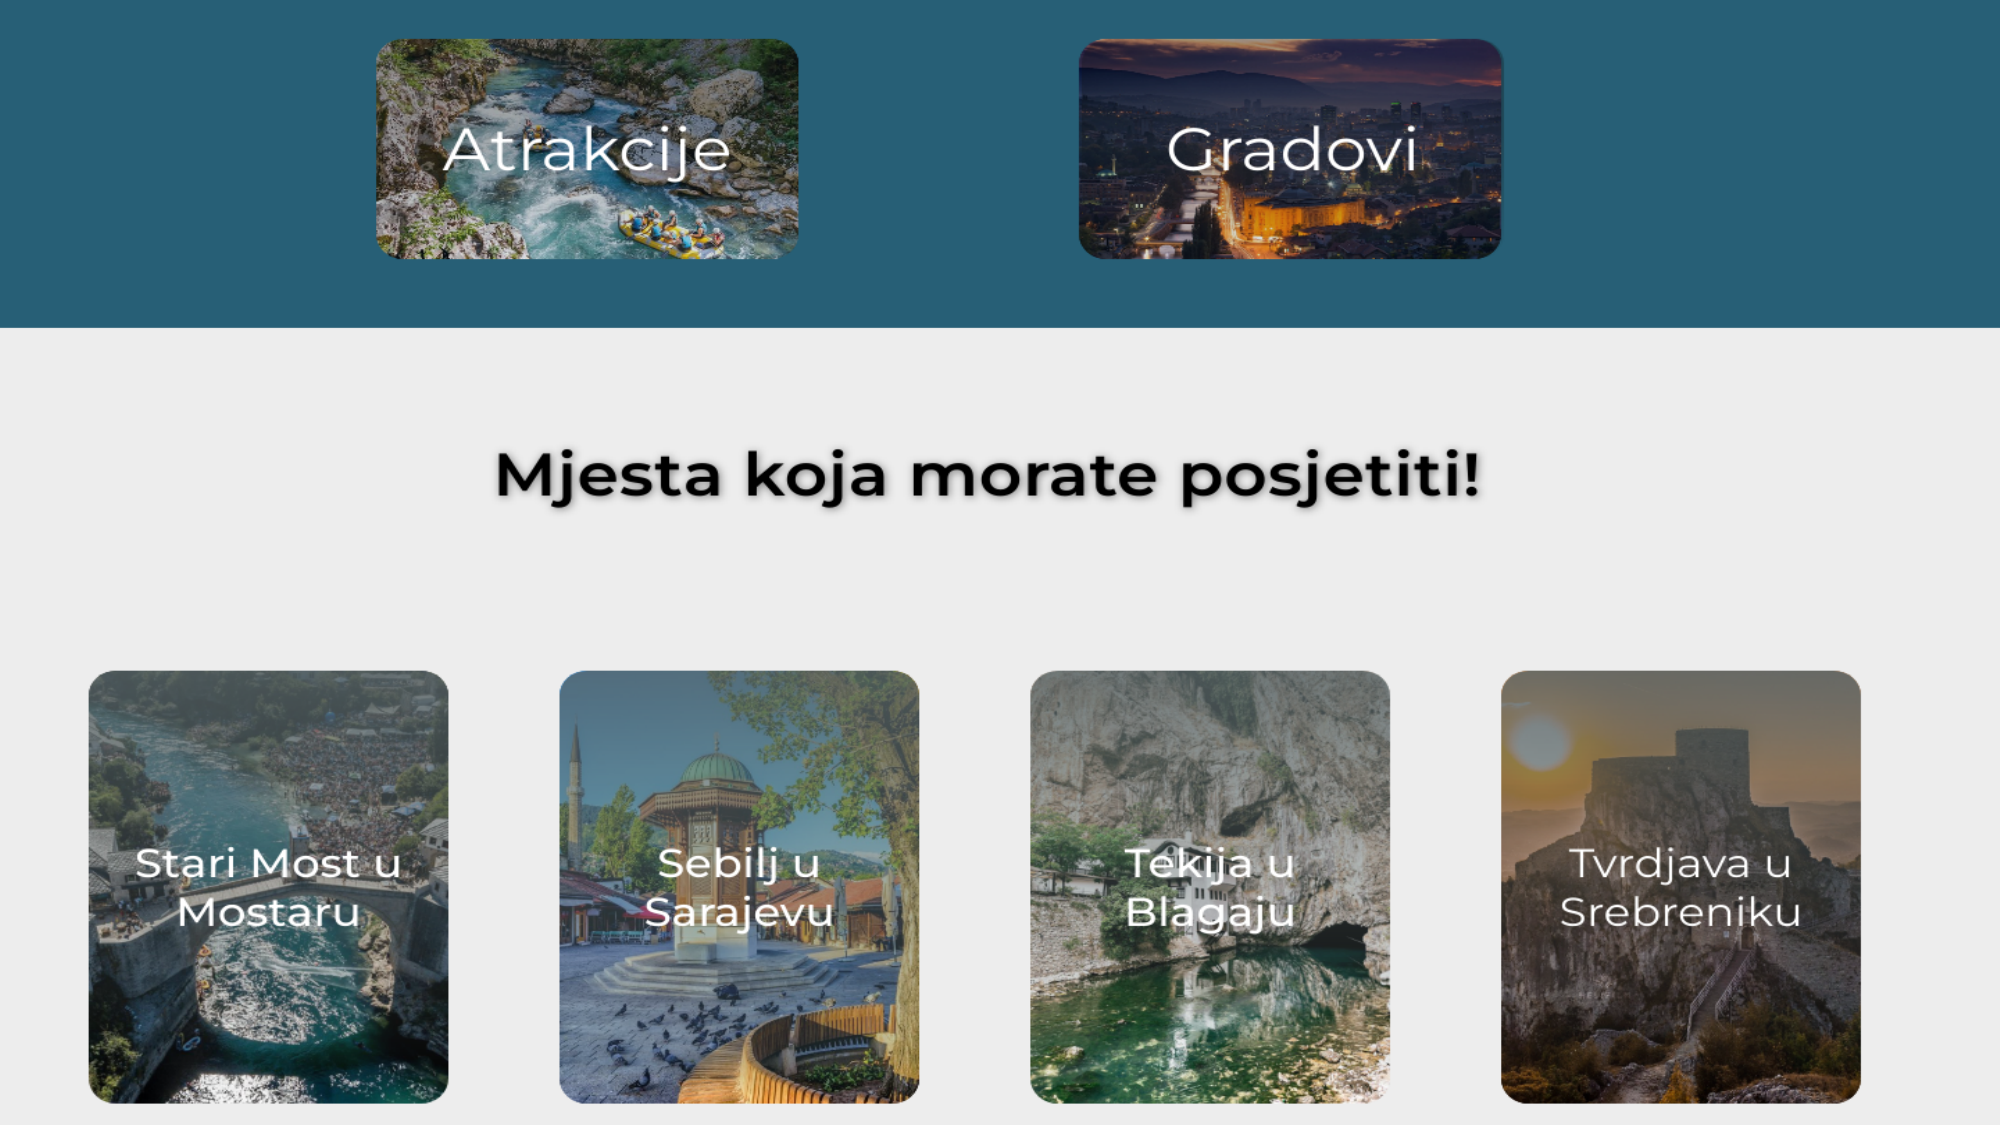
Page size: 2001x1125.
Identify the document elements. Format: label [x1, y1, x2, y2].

list [0, 0, 2000, 1125]
